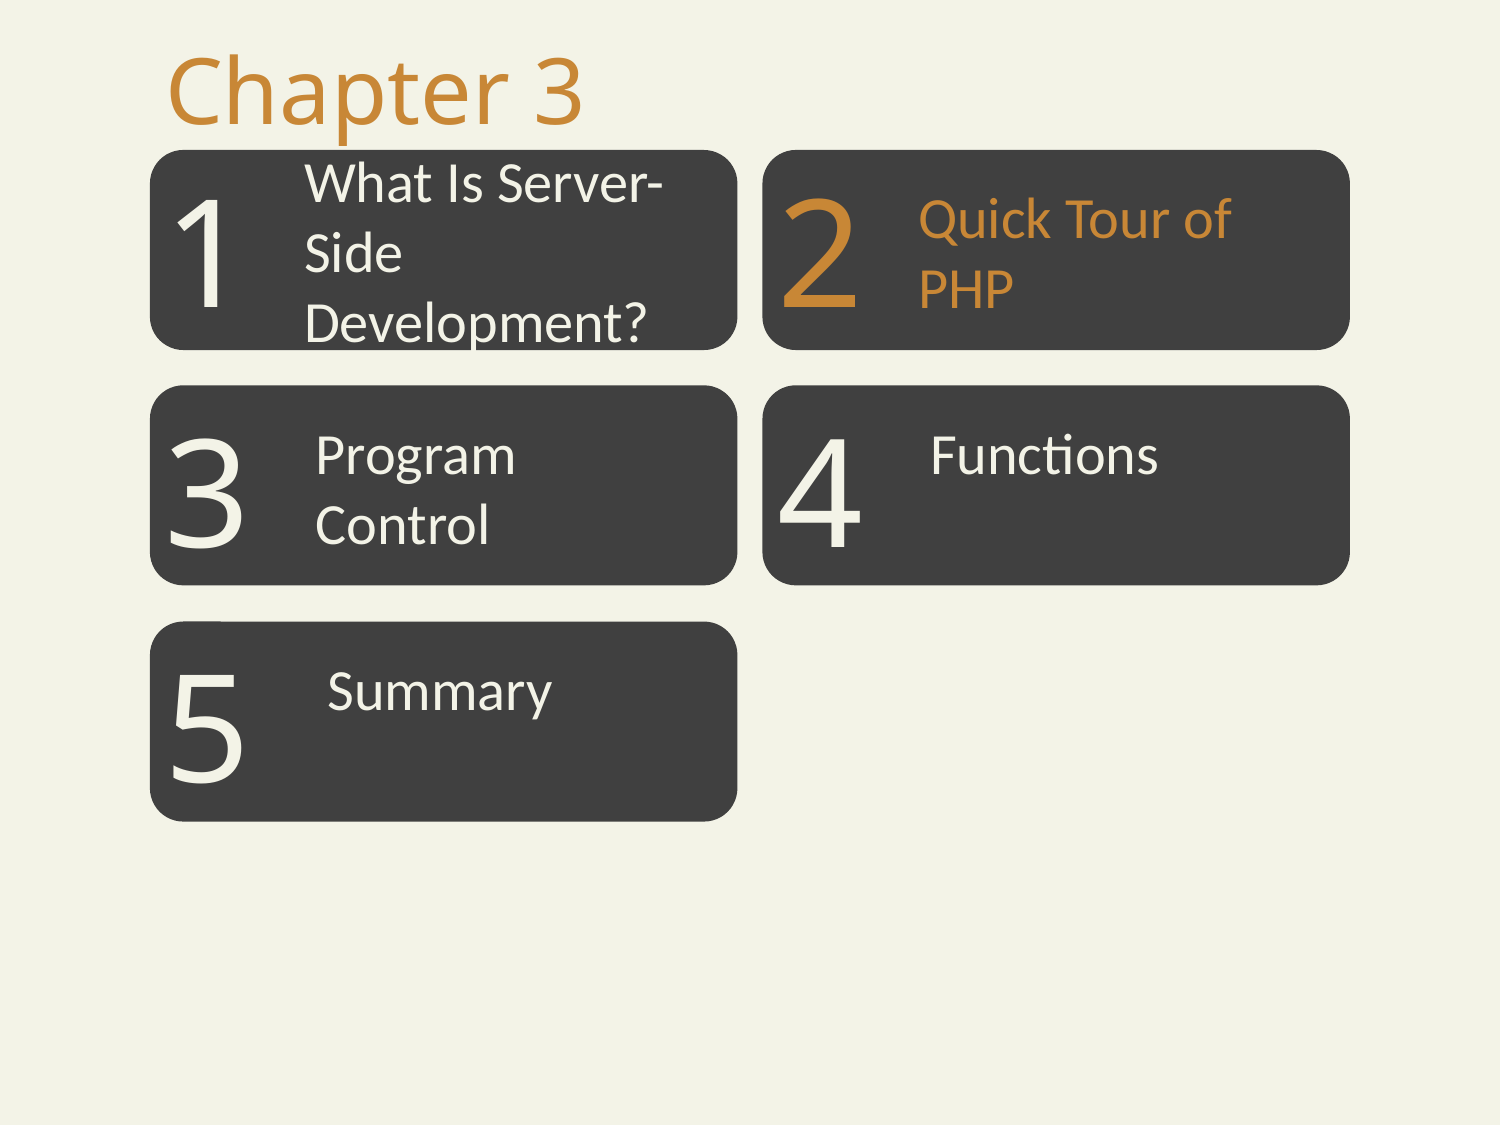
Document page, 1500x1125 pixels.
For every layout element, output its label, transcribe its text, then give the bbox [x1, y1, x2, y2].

text_box Functions [915, 408, 1329, 494]
text_box Program Control [301, 408, 715, 564]
text_box [774, 147, 1353, 353]
text_box [775, 383, 1353, 588]
text_box 5 [150, 624, 263, 820]
text_box What Is Server-Side Development? [289, 137, 703, 362]
text_box 1 [150, 149, 263, 345]
text_box [161, 147, 289, 353]
text_box [165, 619, 740, 824]
text_box 2 [762, 149, 875, 345]
text_box Quick Tour of PHP [903, 172, 1317, 328]
text_box 4 [762, 390, 875, 586]
title Chapter 3 [150, 24, 1450, 200]
text_box Summary [312, 645, 727, 730]
text_box [162, 383, 740, 588]
text_box [703, 147, 740, 353]
text_box 3 [150, 390, 263, 586]
